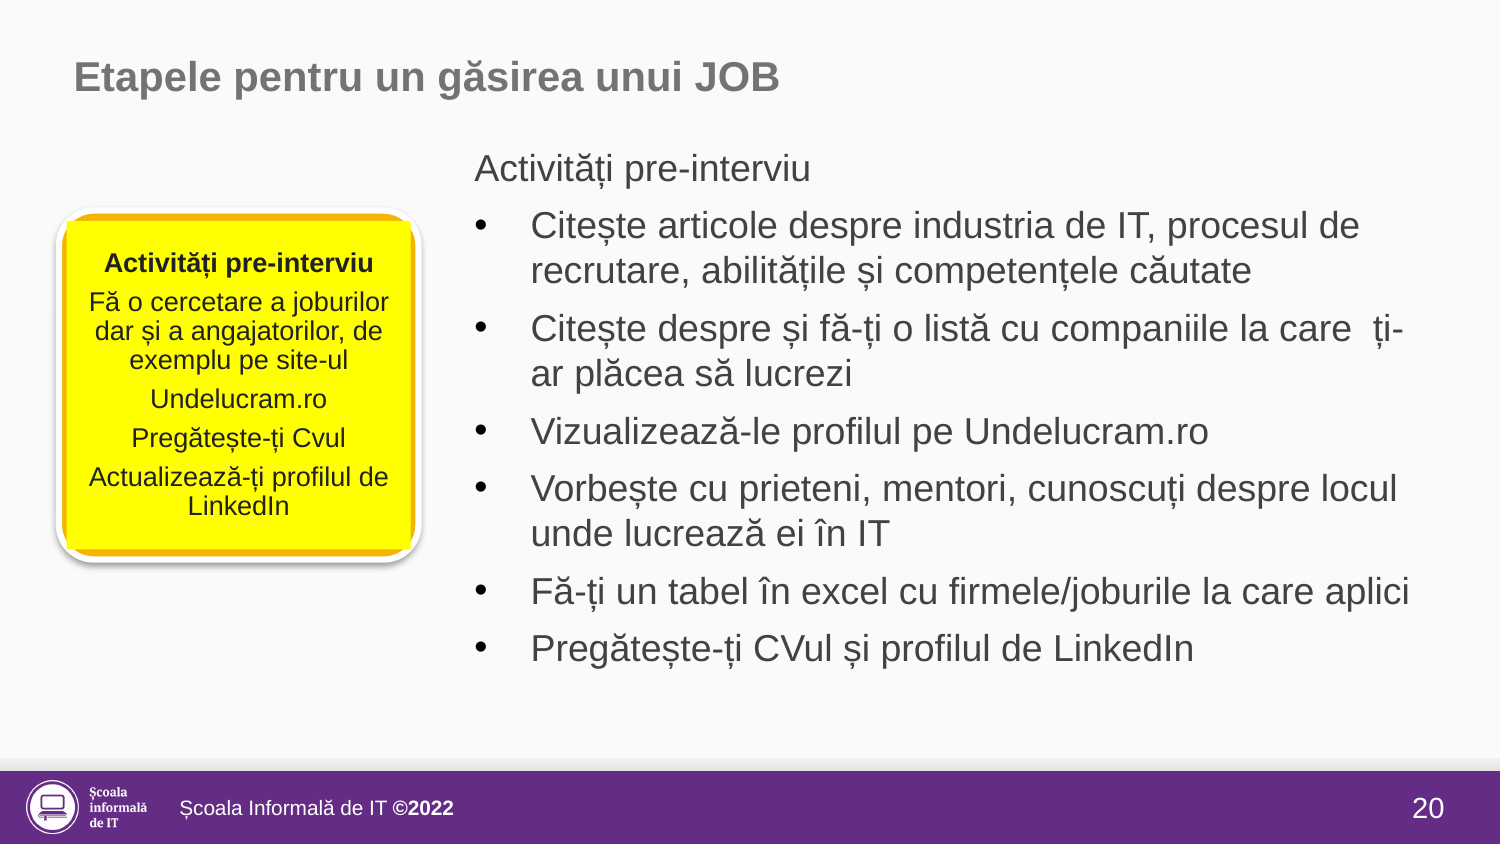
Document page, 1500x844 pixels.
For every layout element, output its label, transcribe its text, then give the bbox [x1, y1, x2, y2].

text_box Etapele pentru un găsirea unui JOB [58, 34, 1017, 132]
slide_number 20 [1397, 774, 1488, 840]
text_box Activități pre-interviu Citește articole despre industria de IT, procesul de recrutare, abilitățile și competențele căutate Citește despre și fă-ți o listă cu companiile la care ți-ar plăcea să lucrezi Vizualizează-le profilul pe Undelucram.ro Vorbește cu prieteni, mentori, cunoscuți despre locul unde lucrează ei în IT Fă-ți un tabel în excel cu firmele/joburile la care aplici Pregătește-ți CVul și profilul de LinkedIn [459, 129, 1431, 683]
picture [26, 780, 147, 834]
list Școala Informală de IT ©2022 [164, 770, 1385, 844]
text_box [58, 210, 419, 560]
